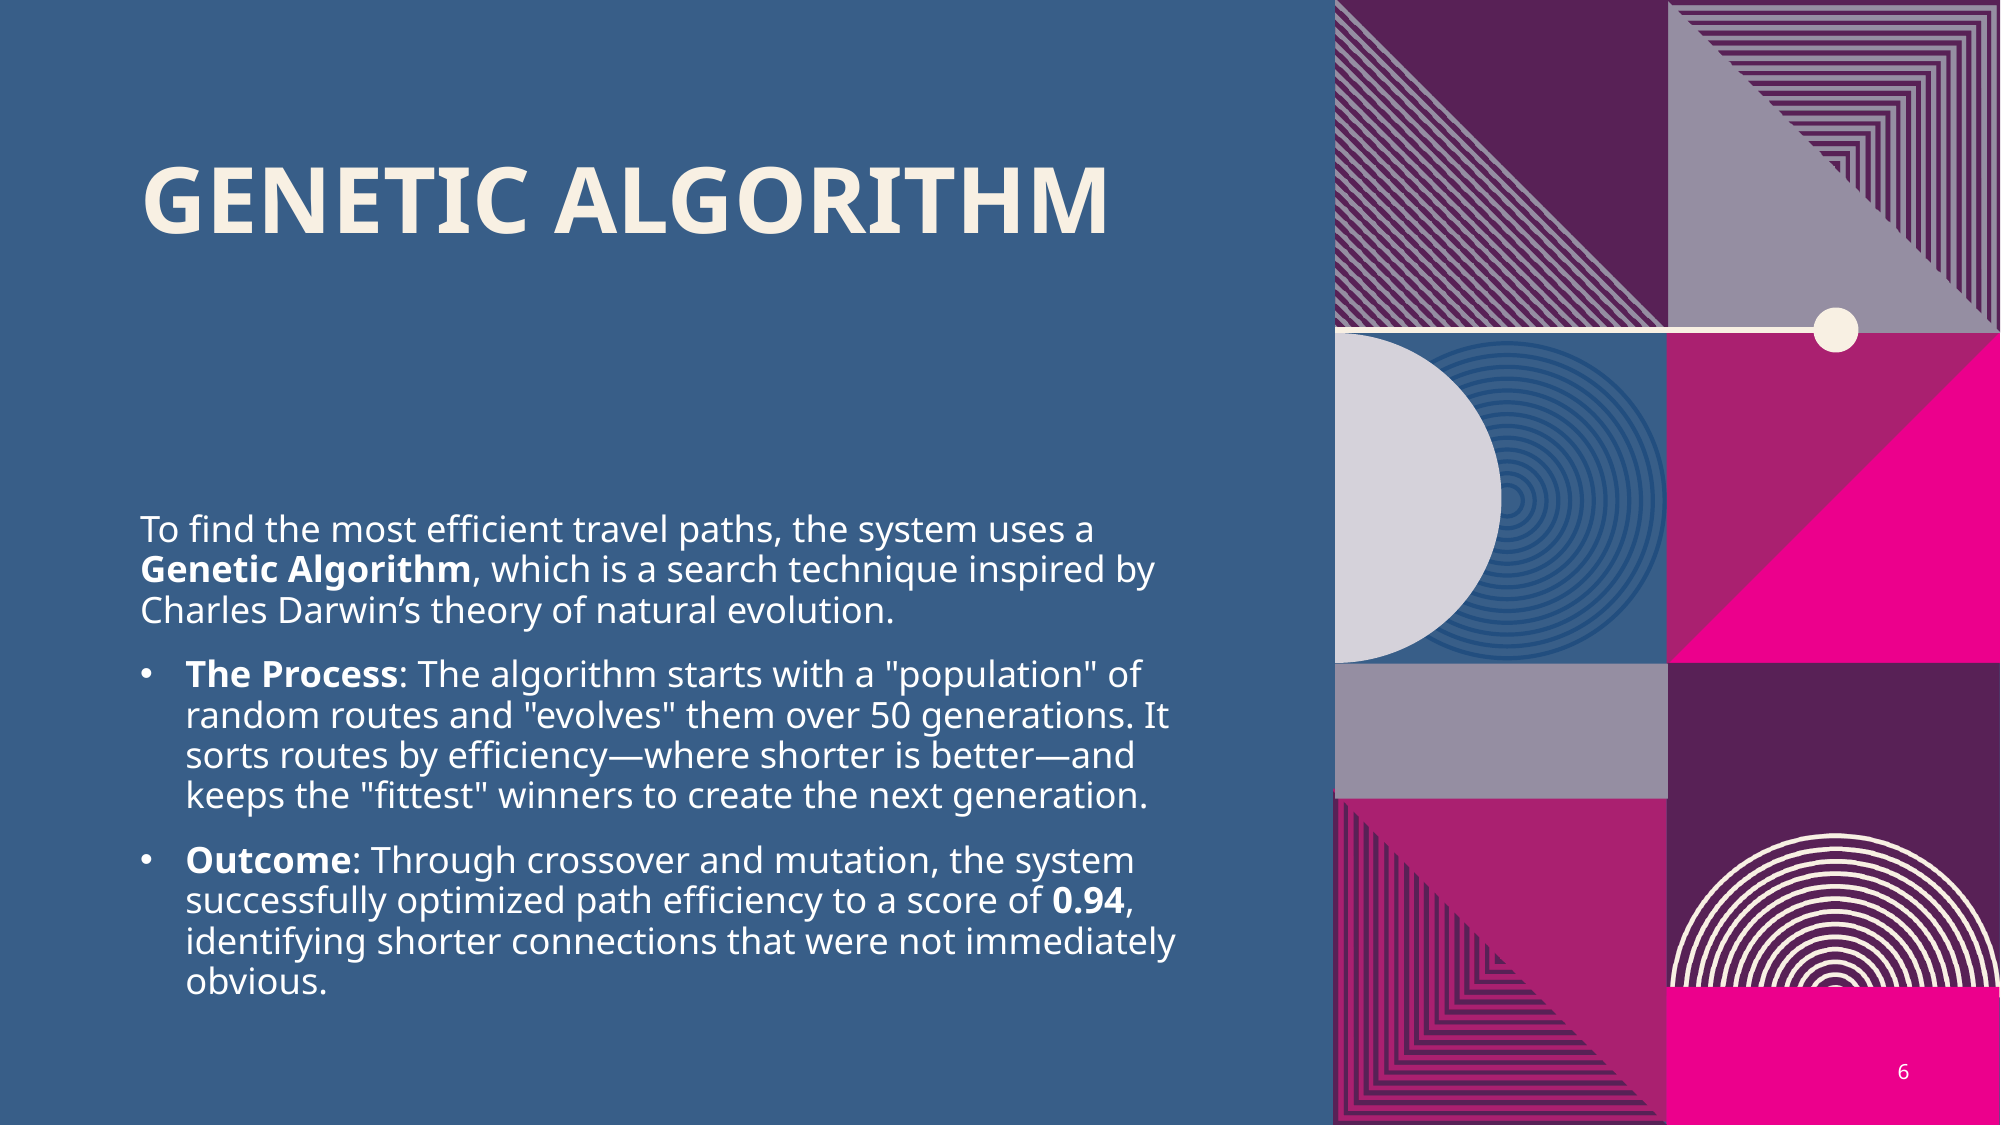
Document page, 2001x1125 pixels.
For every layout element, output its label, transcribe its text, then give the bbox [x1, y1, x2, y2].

slide_number 6 [1849, 1042, 1925, 1103]
picture [1333, 791, 1667, 1125]
list To find the most efficient travel paths, the system uses a Genetic Algorithm, which is a search technique inspired by Charles Darwin’s theory of natural evolution. The Process: The algorithm starts with a "population" of random routes and "evolves" them over 50 generations. It sorts routes by efficiency—where shorter is better—and keeps the "fittest" winners to create the next generation. Outcome: Through crossover and mutation, the system successfully optimized path efficiency to a score of 0.94, identifying shorter connections that were not immediately obvious. [125, 501, 1208, 1043]
title Genetic Algorithm [125, 146, 1206, 474]
picture [1335, 0, 2001, 333]
picture [1669, 833, 2001, 998]
